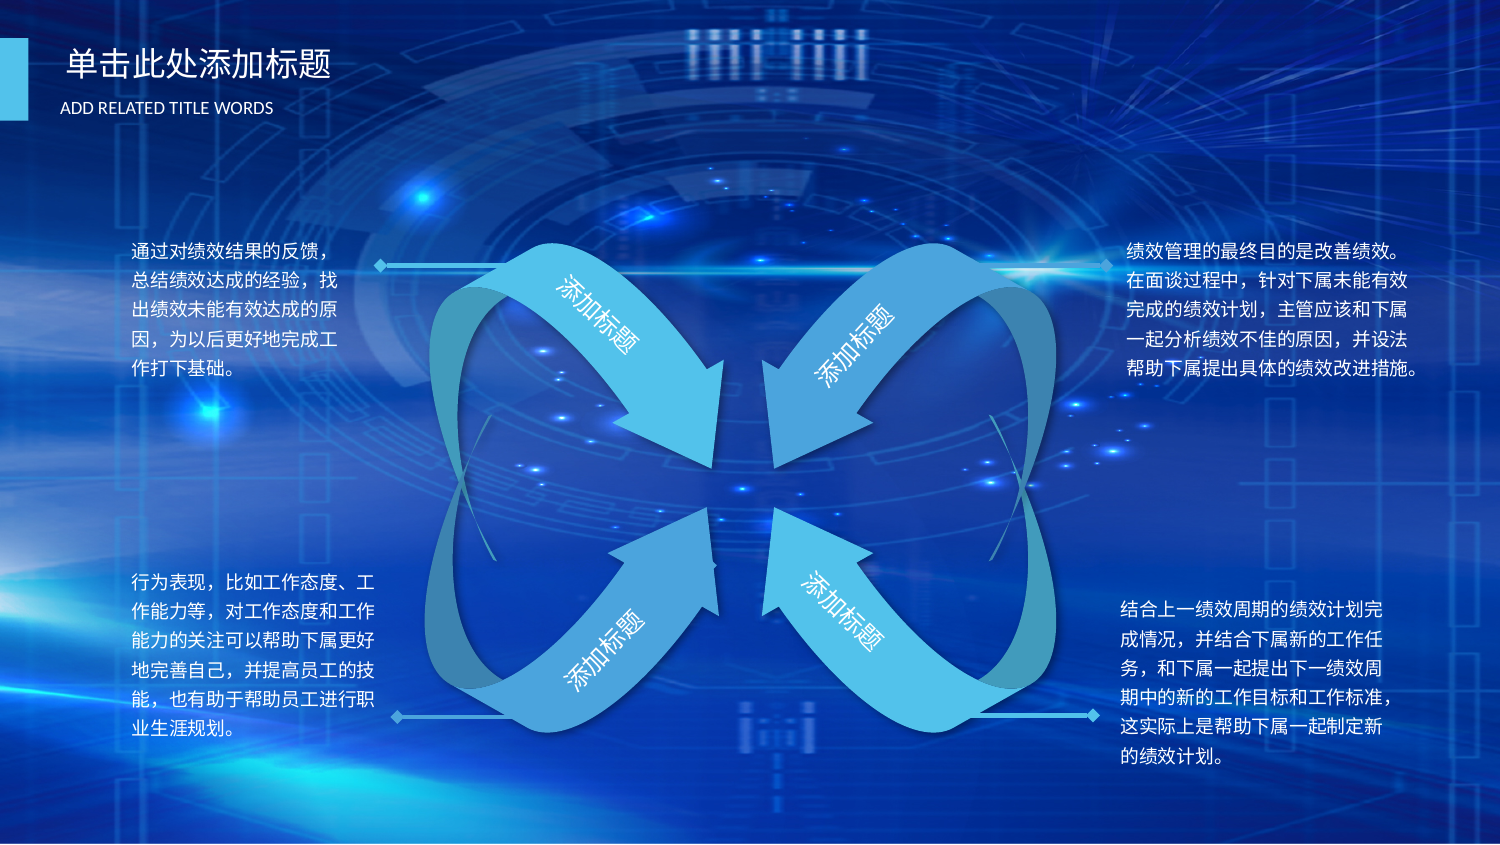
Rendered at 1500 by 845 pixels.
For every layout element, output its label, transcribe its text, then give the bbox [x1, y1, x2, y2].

picture [0, 0, 1500, 844]
text_box 通过对绩效结果的反馈，总结绩效达成的经验，找出绩效未能有效达成的原因，为以后更好地完成工作打下基础。 [117, 225, 370, 387]
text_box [418, 248, 723, 529]
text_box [767, 529, 1067, 728]
text_box 结合上一绩效周期的绩效计划完成情况，并结合下属新的工作任务，和下属一起提出下一绩效周期中的新的工作目标和工作标准，这实际上是帮助下属一起制定新的绩效计划。 [1106, 584, 1401, 774]
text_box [414, 446, 714, 728]
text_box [767, 210, 1067, 529]
text_box 绩效管理的最终目的是改善绩效。在面谈过程中，针对下属未能有效完成的绩效计划，主管应该和下属一起分析绩效不佳的原因，并设法帮助下属提出具体的绩效改进措施。 [1112, 225, 1424, 387]
text_box 行为表现，比如工作态度、工作能力等，对工作态度和工作能力的关注可以帮助下属更好地完善自己，并提高员工的技能，也有助于帮助员工进行职业生涯规划。 [117, 556, 392, 747]
